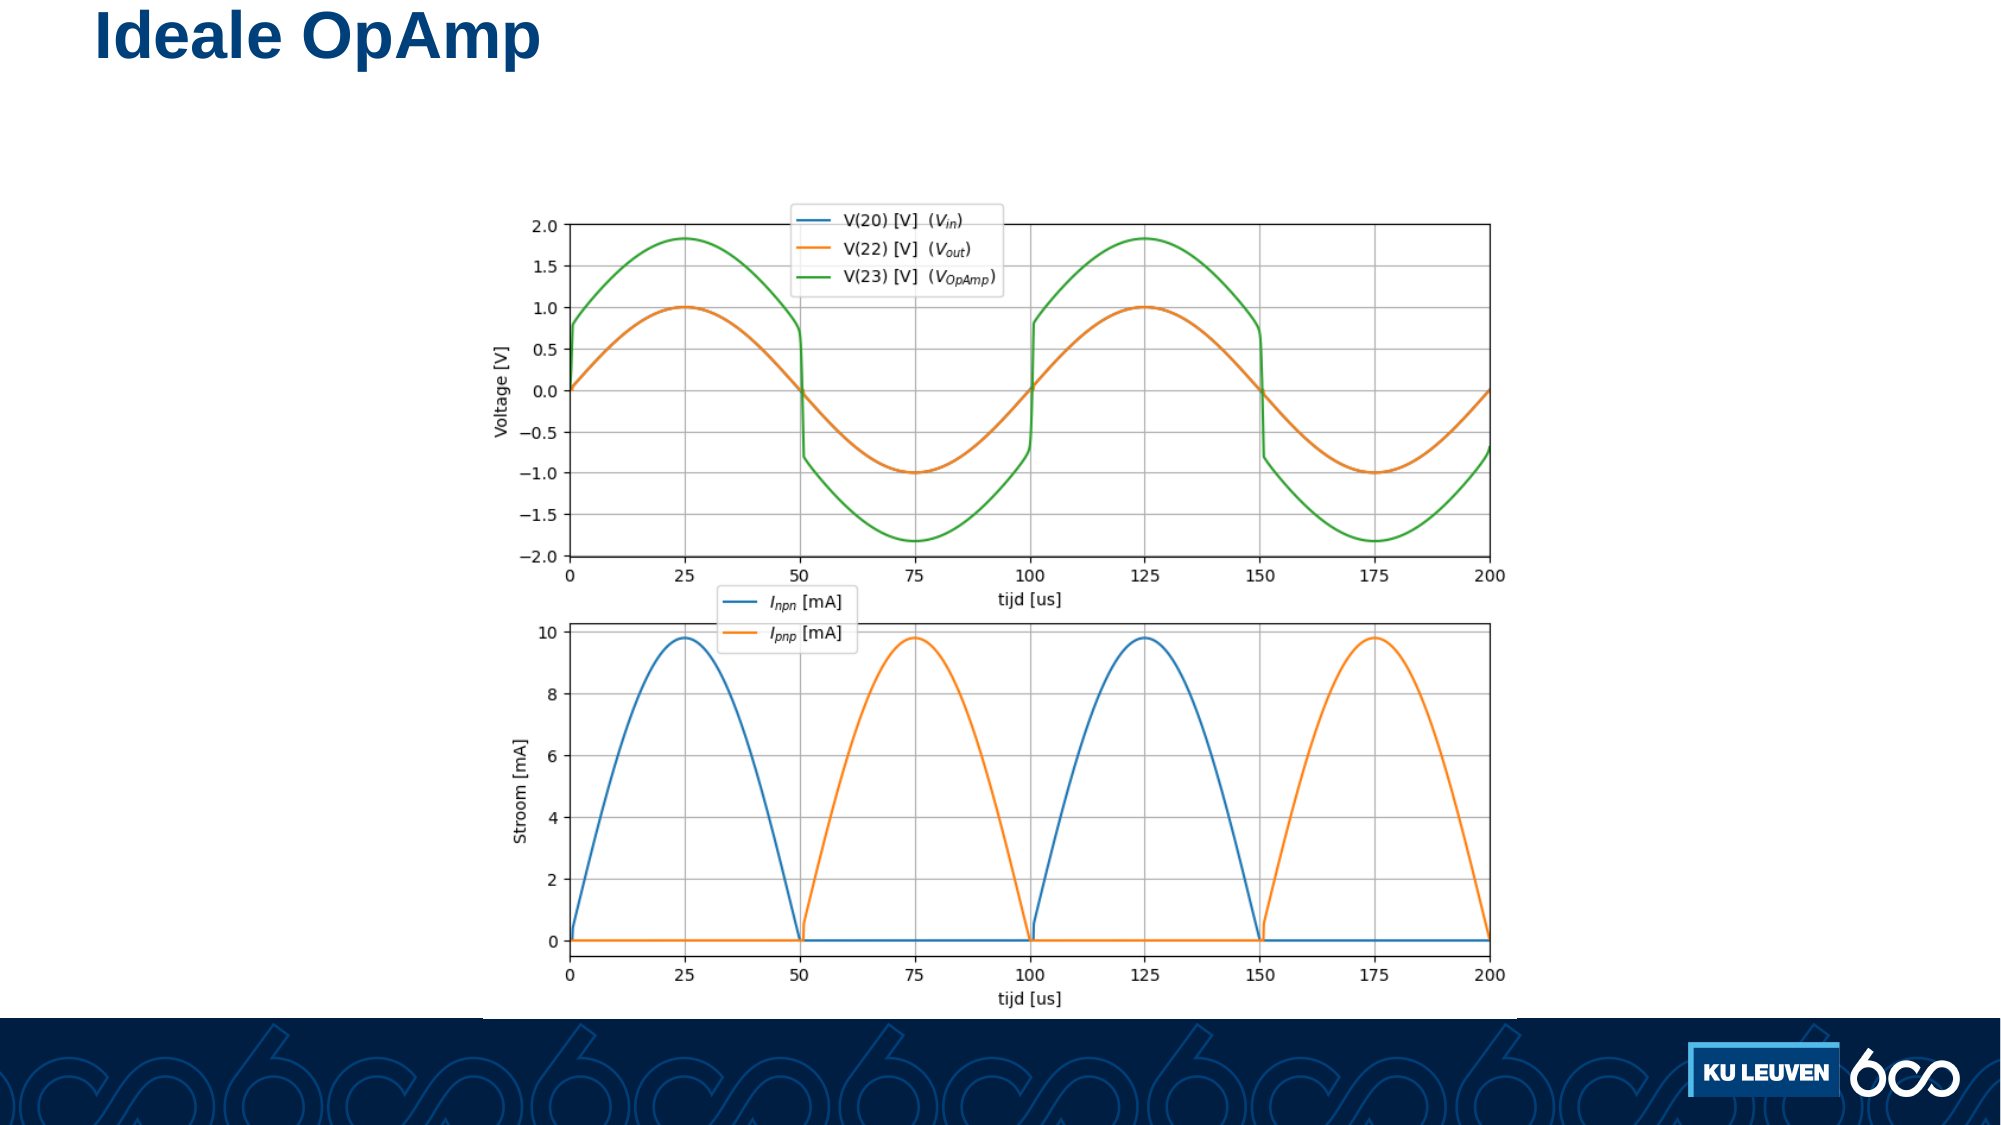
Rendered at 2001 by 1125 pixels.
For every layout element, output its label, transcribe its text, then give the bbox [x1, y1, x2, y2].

title Ideale OpAmp [94, 0, 1906, 108]
picture [0, 193, 2001, 1125]
